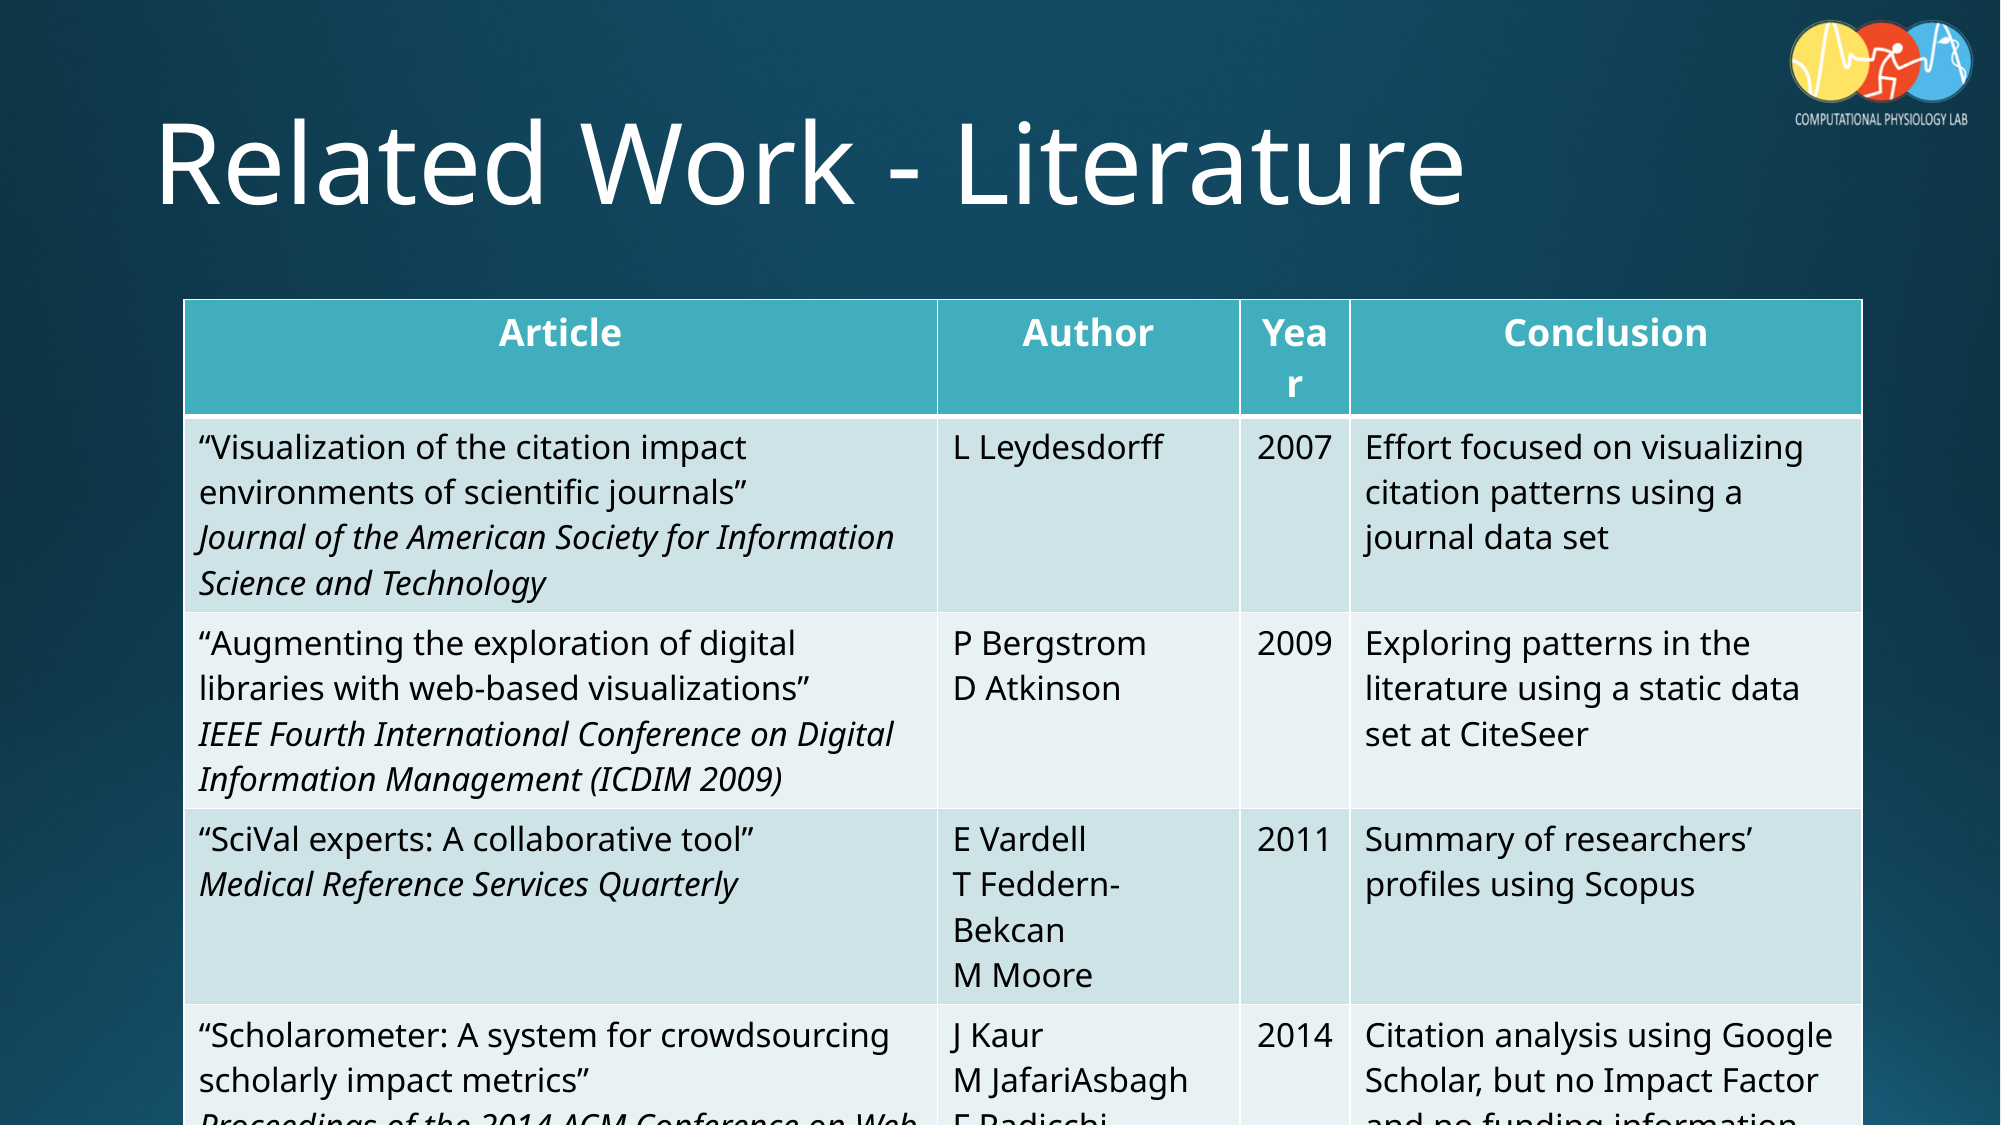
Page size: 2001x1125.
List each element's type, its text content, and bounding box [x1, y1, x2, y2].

table_cell “Augmenting the exploration of digital libraries with web-based visualizations” IEEE Fourth International Conference on Digital Information Management (ICDIM 2009) [185, 613, 937, 808]
table_header Conclusion [1351, 300, 1861, 414]
title Related Work - Literature [137, 59, 1863, 278]
table_cell 2007 [1241, 419, 1349, 612]
table_cell L Leydesdorff [938, 419, 1239, 612]
table_cell Summary of researchers’ profiles using Scopus [1351, 809, 1861, 1004]
table_cell Citation analysis using Google Scholar, but no Impact Factor and no funding information [1351, 1005, 1861, 1125]
table_cell P Bergstrom D Atkinson [938, 613, 1239, 808]
table_cell 2014 [1241, 1005, 1349, 1125]
table_header Author [938, 300, 1239, 414]
table_cell “Visualization of the citation impact environments of scientific journals” Journal of the American Society for Information Science and Technology [185, 419, 937, 612]
table_cell J Kaur M JafariAsbagh F Radicchi F Menczer [938, 1005, 1239, 1125]
table_cell “Scholarometer: A system for crowdsourcing scholarly impact metrics” Proceedings of the 2014 ACM Conference on Web Science (WebSci 2014) [185, 1005, 937, 1125]
table_header Year [1241, 300, 1349, 414]
table_cell E Vardell T Feddern-Bekcan M Moore [938, 809, 1239, 1004]
picture [0, 0, 2001, 1125]
table_header Article [185, 300, 937, 414]
table_cell “SciVal experts: A collaborative tool” Medical Reference Services Quarterly [185, 809, 937, 1004]
table_cell Effort focused on visualizing citation patterns using a journal data set [1351, 419, 1861, 612]
table_cell Exploring patterns in the literature using a static data set at CiteSeer [1351, 613, 1861, 808]
table_cell 2009 [1241, 613, 1349, 808]
table_cell 2011 [1241, 809, 1349, 1004]
